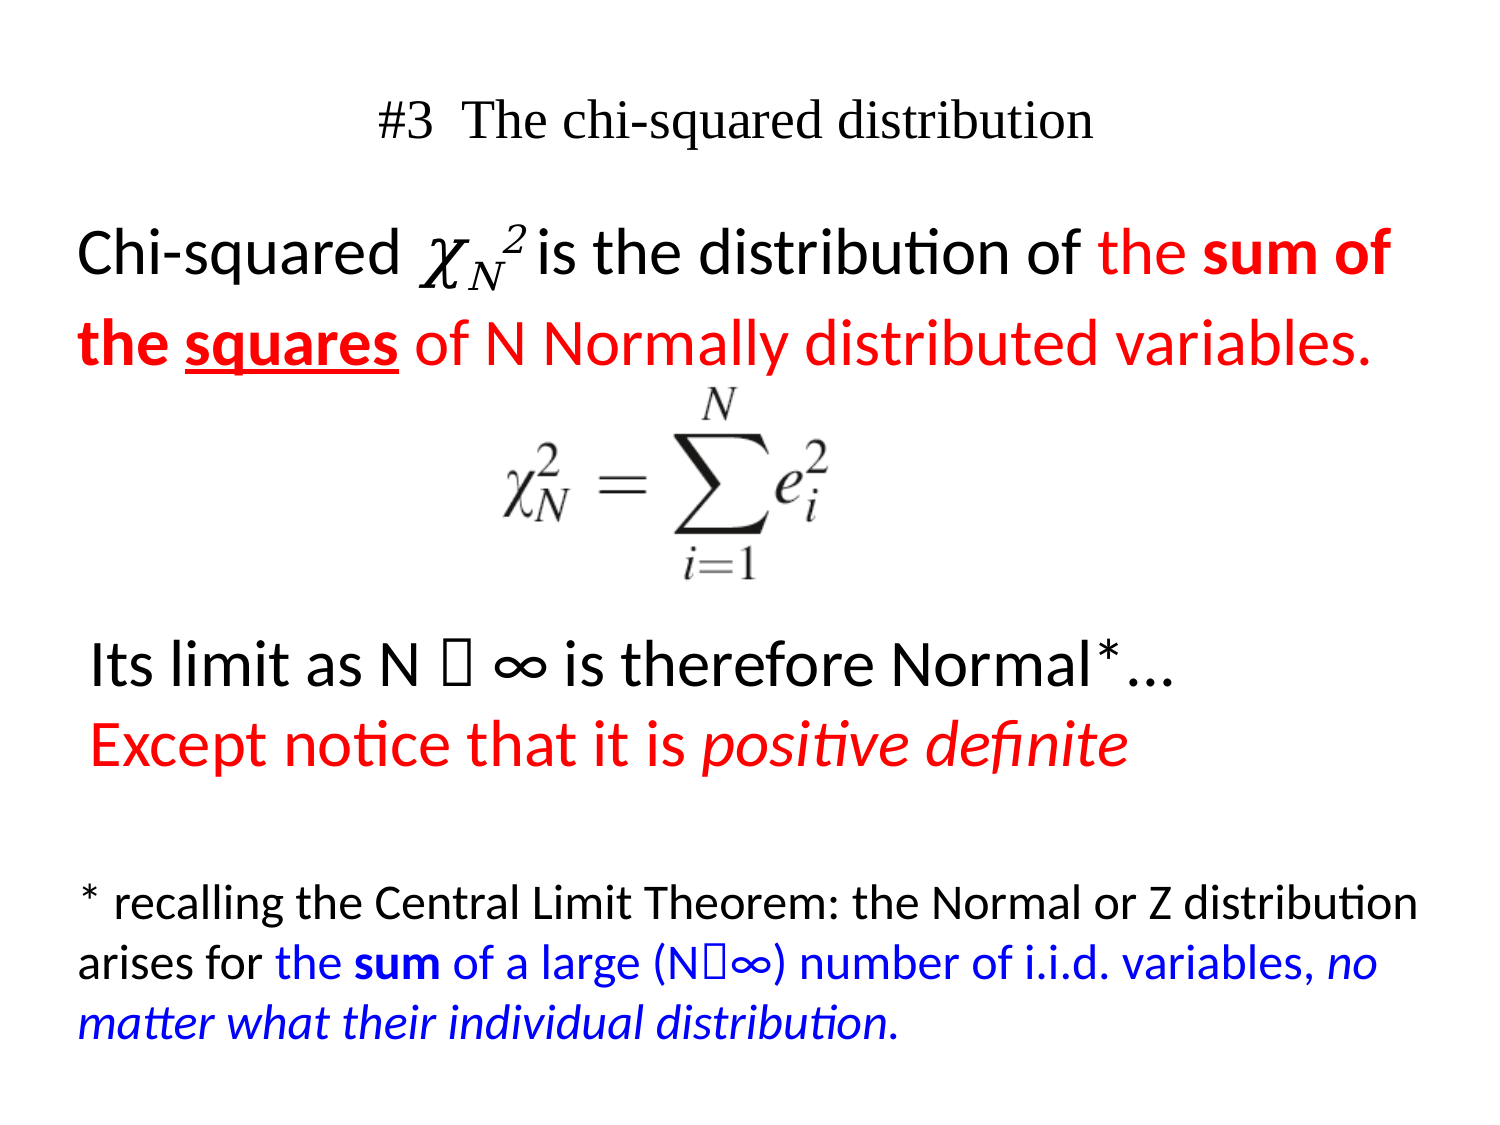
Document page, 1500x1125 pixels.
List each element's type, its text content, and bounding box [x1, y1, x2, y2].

picture [474, 362, 876, 601]
title #3 The chi-squared distribution [62, 75, 1413, 200]
text_box Chi-squared χN2 is the distribution of the sum of the squares of N Normally distributed variables. [62, 200, 1438, 386]
text_box * recalling the Central Limit Theorem: the Normal or Z distribution arises for the sum of a large (N∞) number of i.i.d. variables, no matter what their individual distribution. [62, 862, 1450, 1058]
text_box Its limit as N  ∞ is therefore Normal*... Except notice that it is positive definite [75, 612, 1450, 788]
